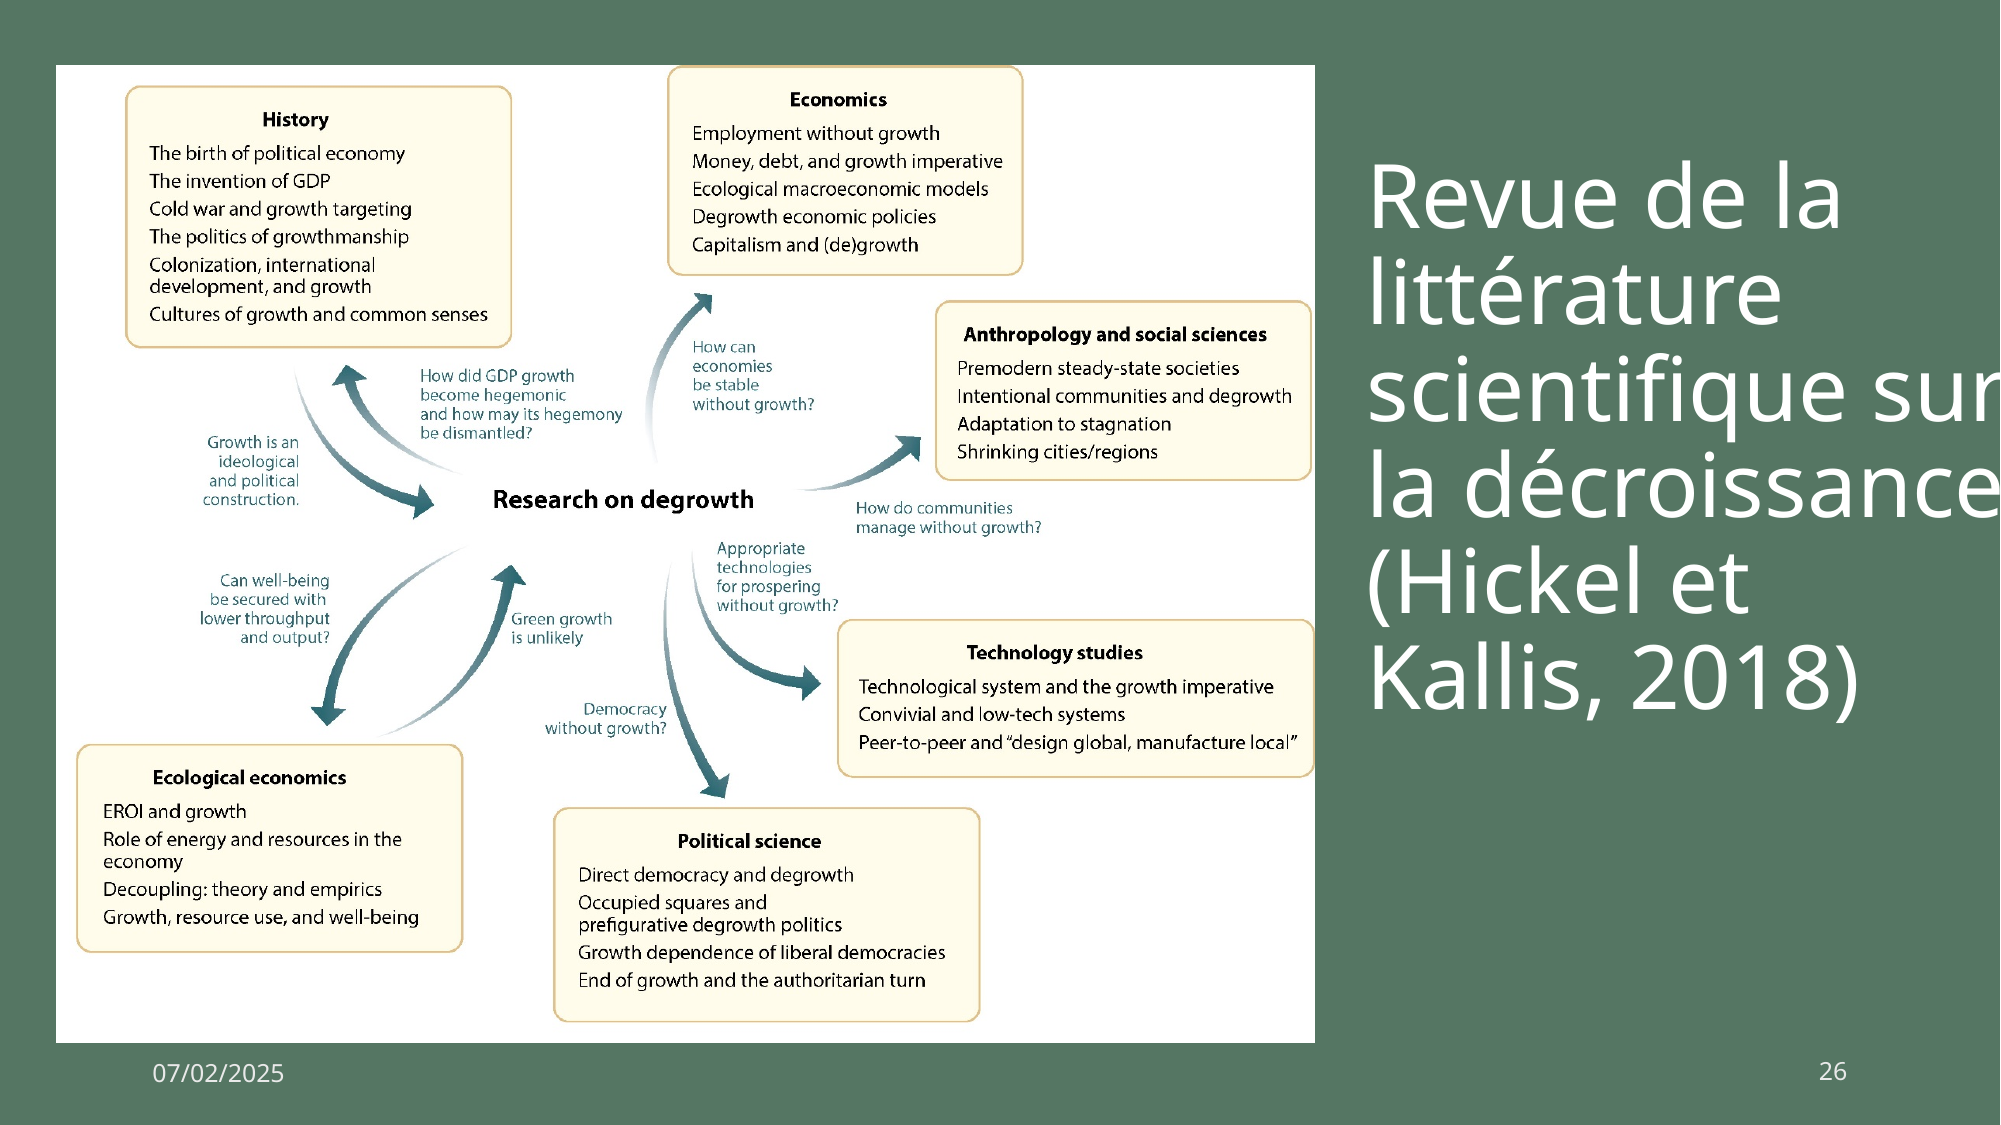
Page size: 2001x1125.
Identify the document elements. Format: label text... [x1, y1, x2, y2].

title Revue de la littérature scientifique sur la décroissance (Hickel et Kallis, 2018) [1351, 98, 2000, 783]
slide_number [137, 1044, 588, 1103]
slide_number 26 [1412, 1042, 1863, 1103]
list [55, 64, 1316, 1044]
